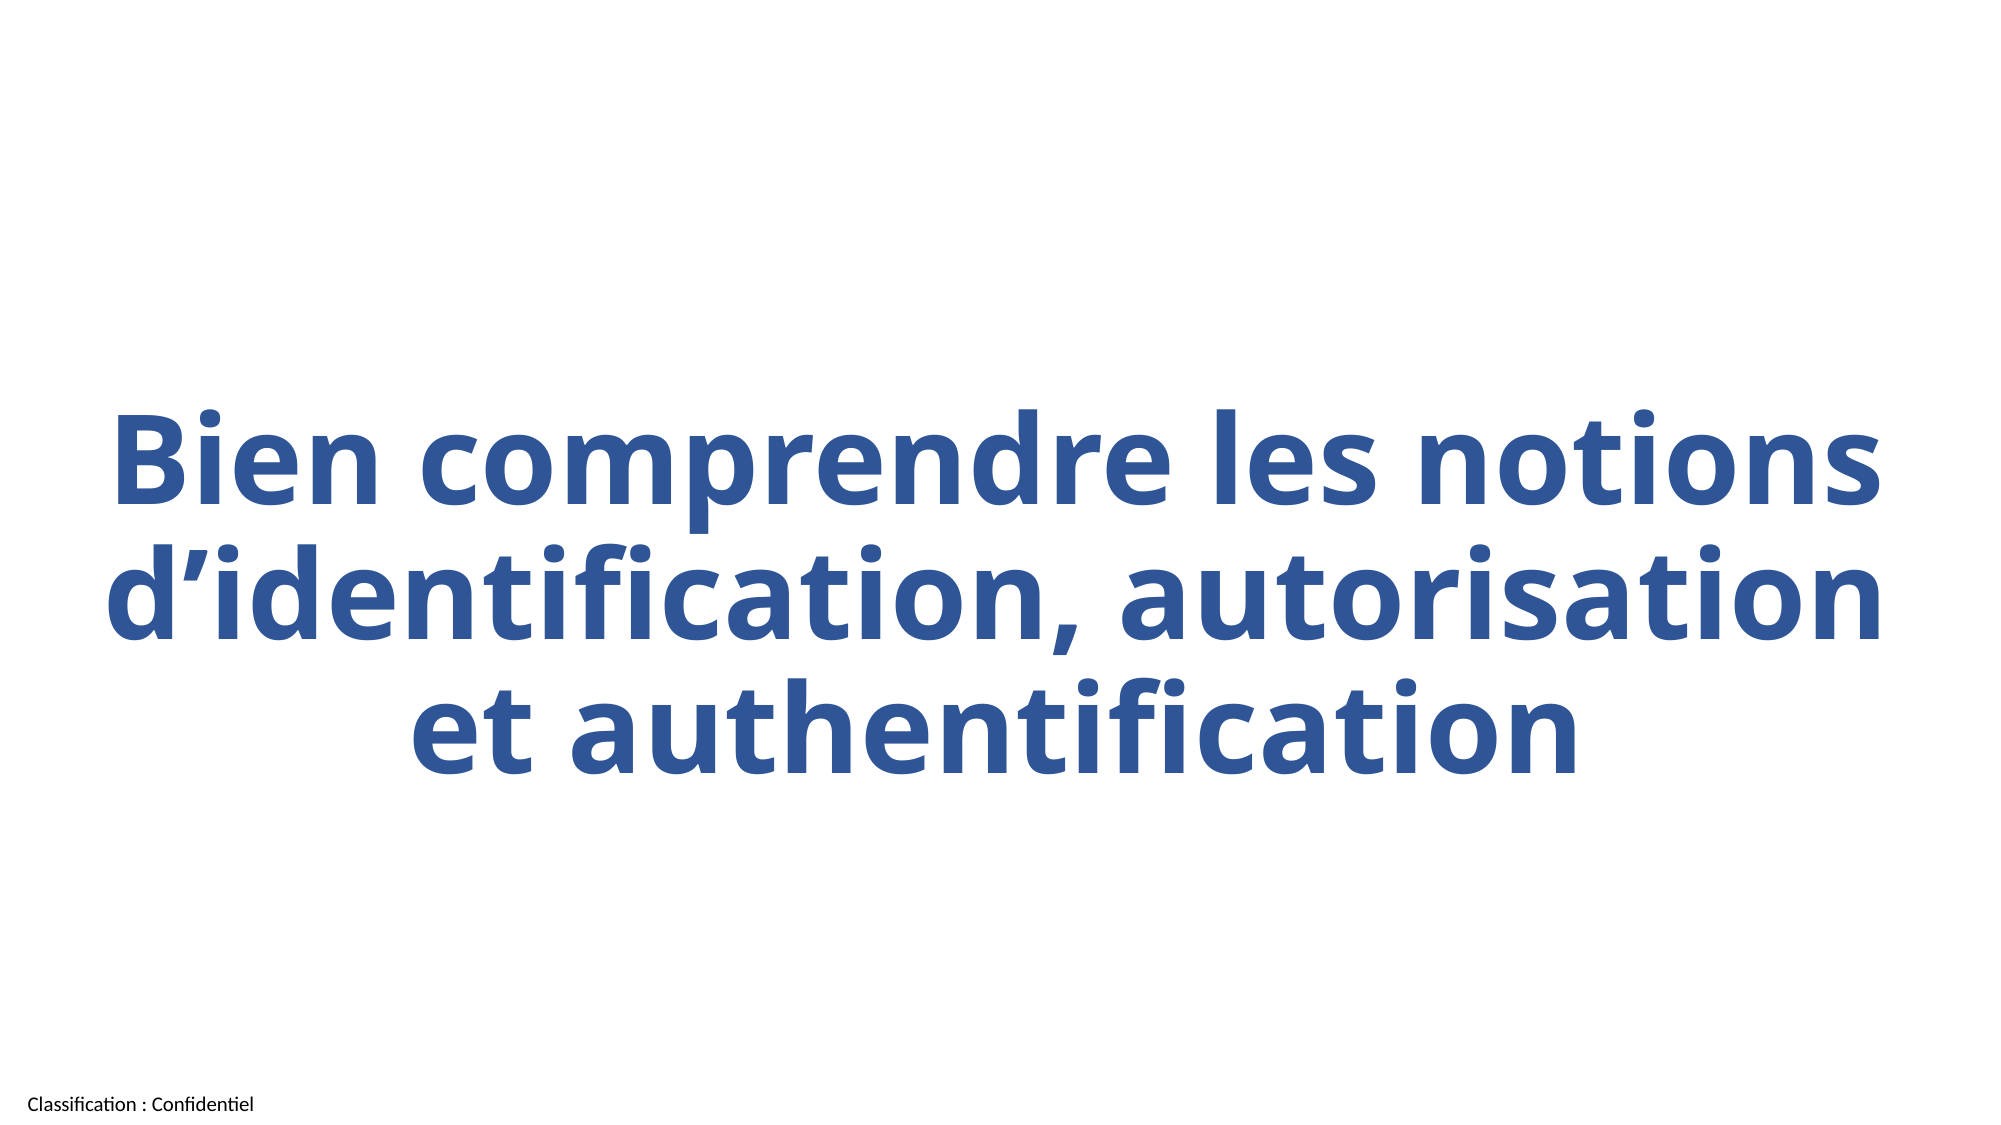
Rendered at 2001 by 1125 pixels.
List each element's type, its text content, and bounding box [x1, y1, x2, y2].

title Bien comprendre les notions d’identification, autorisation et authentification [58, 370, 1934, 829]
